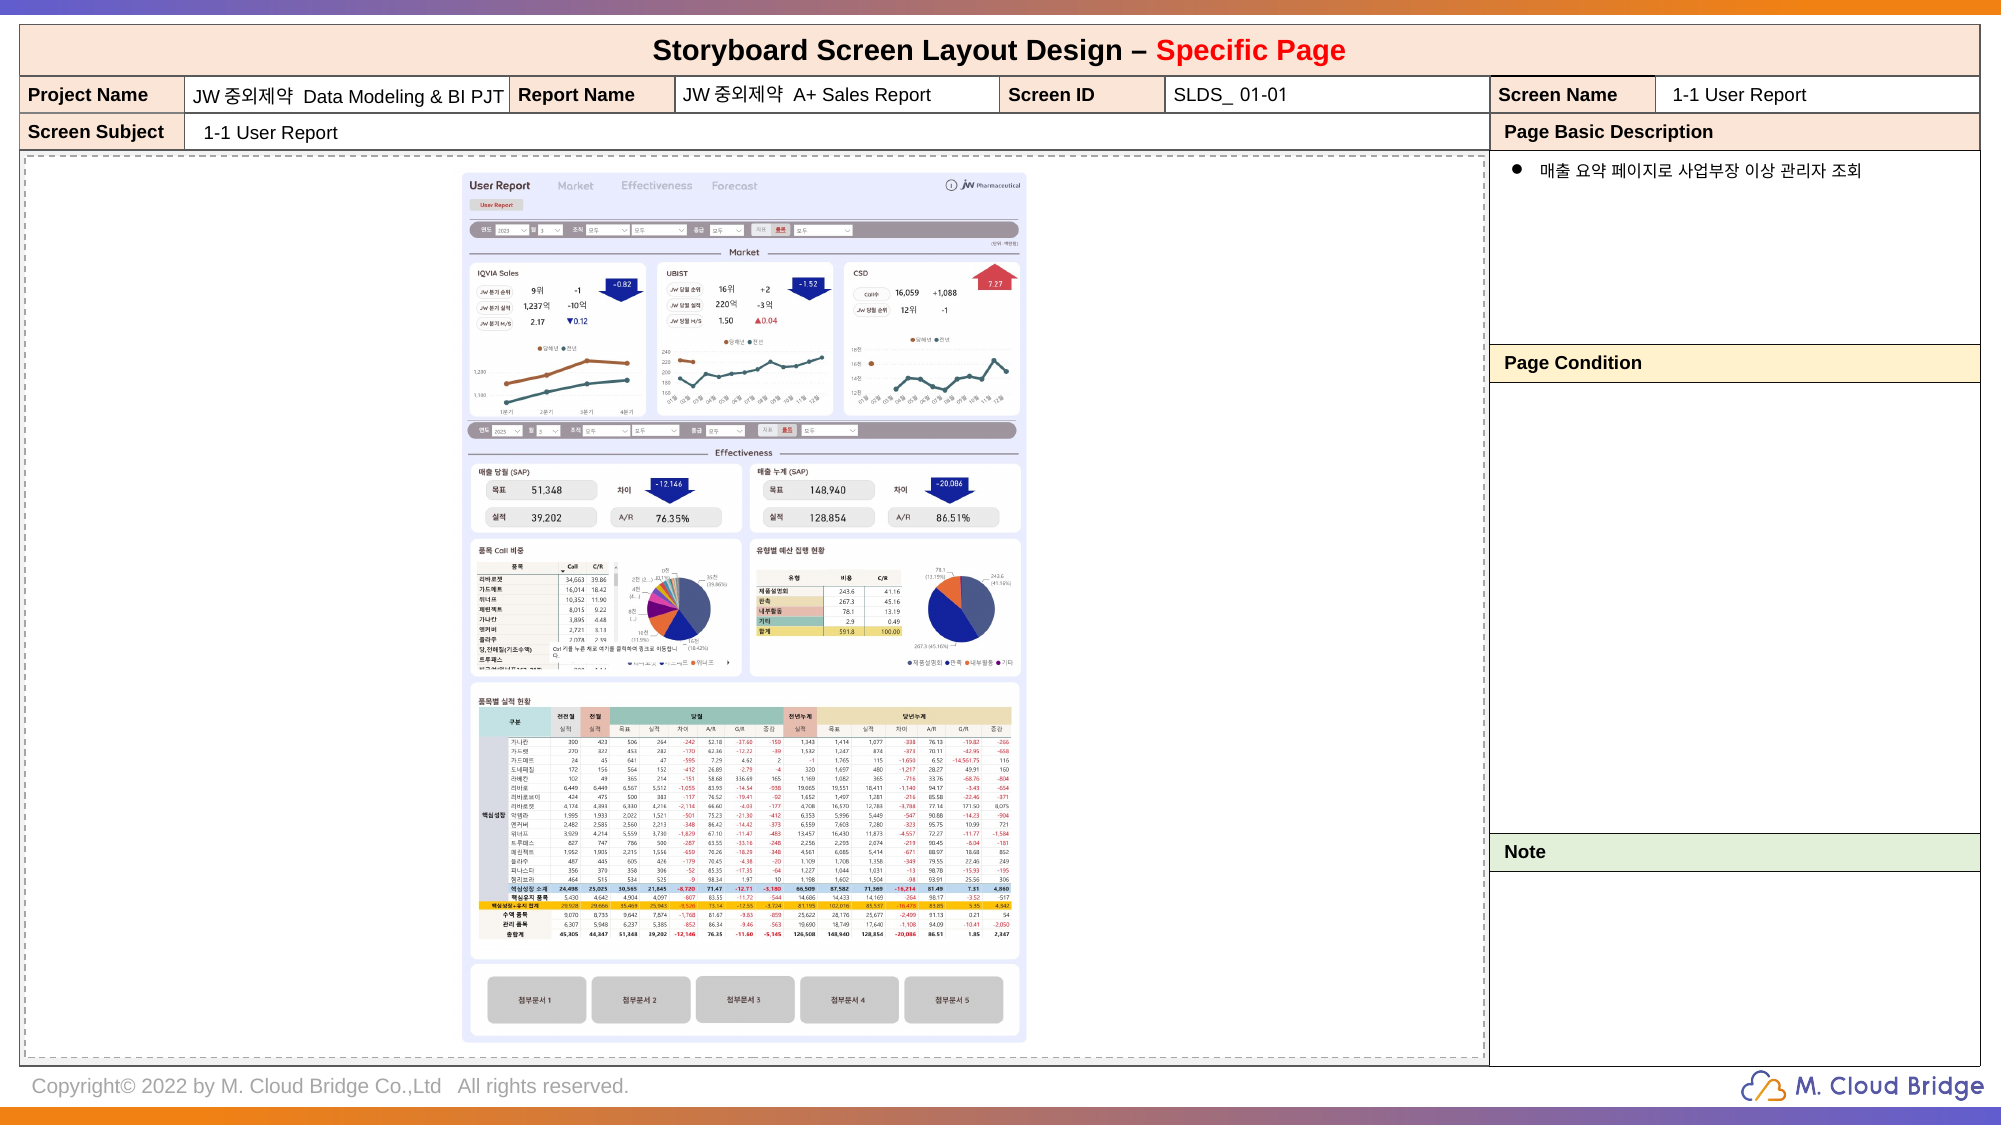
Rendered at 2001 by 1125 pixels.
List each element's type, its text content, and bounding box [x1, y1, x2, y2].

text_box JW중외제약 Data Modeling & BI PJT [178, 79, 524, 110]
list 매출 요약 페이지로 사업부장 이상 관리자 조회 [1496, 156, 1975, 340]
list 1-1 User Report [1657, 78, 1980, 110]
list 01-01 [1224, 78, 1472, 110]
list 1-1 User Report [189, 115, 1486, 147]
picture [1741, 1070, 1984, 1101]
text_box JW중외제약 A+ Sales Report [668, 78, 991, 110]
picture [451, 162, 1037, 1054]
